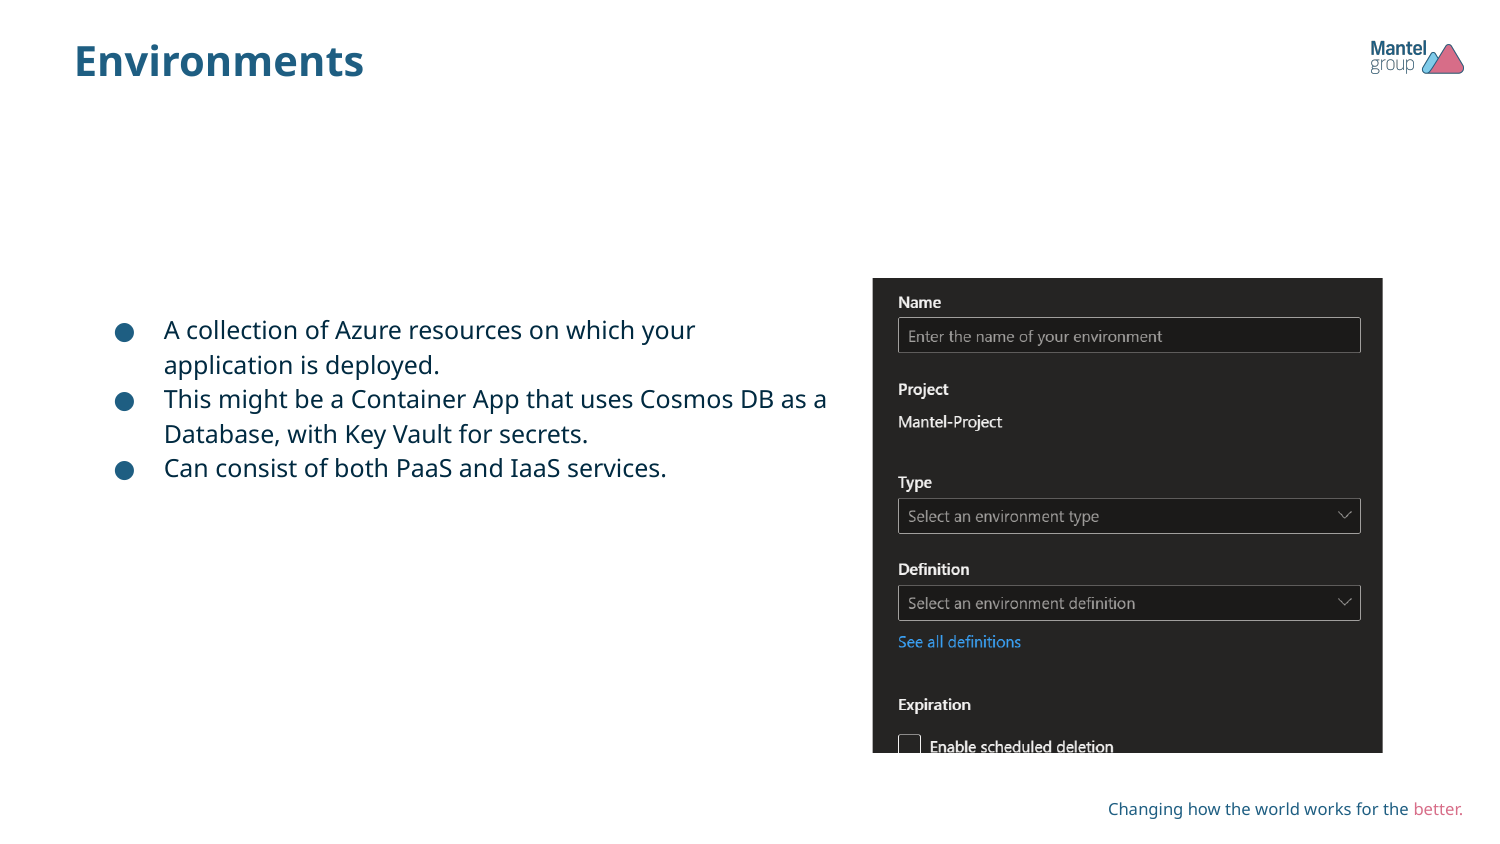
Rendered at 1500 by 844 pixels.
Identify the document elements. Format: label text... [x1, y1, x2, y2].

picture [1371, 40, 1464, 74]
title Environments [73, 40, 1292, 91]
picture [872, 278, 1383, 754]
list A collection of Azure resources on which your application is deployed. This might be a Container App that uses Cosmos DB as a Database, with Key Vault for secrets. Can consist of both PaaS and IaaS services. [73, 295, 846, 606]
